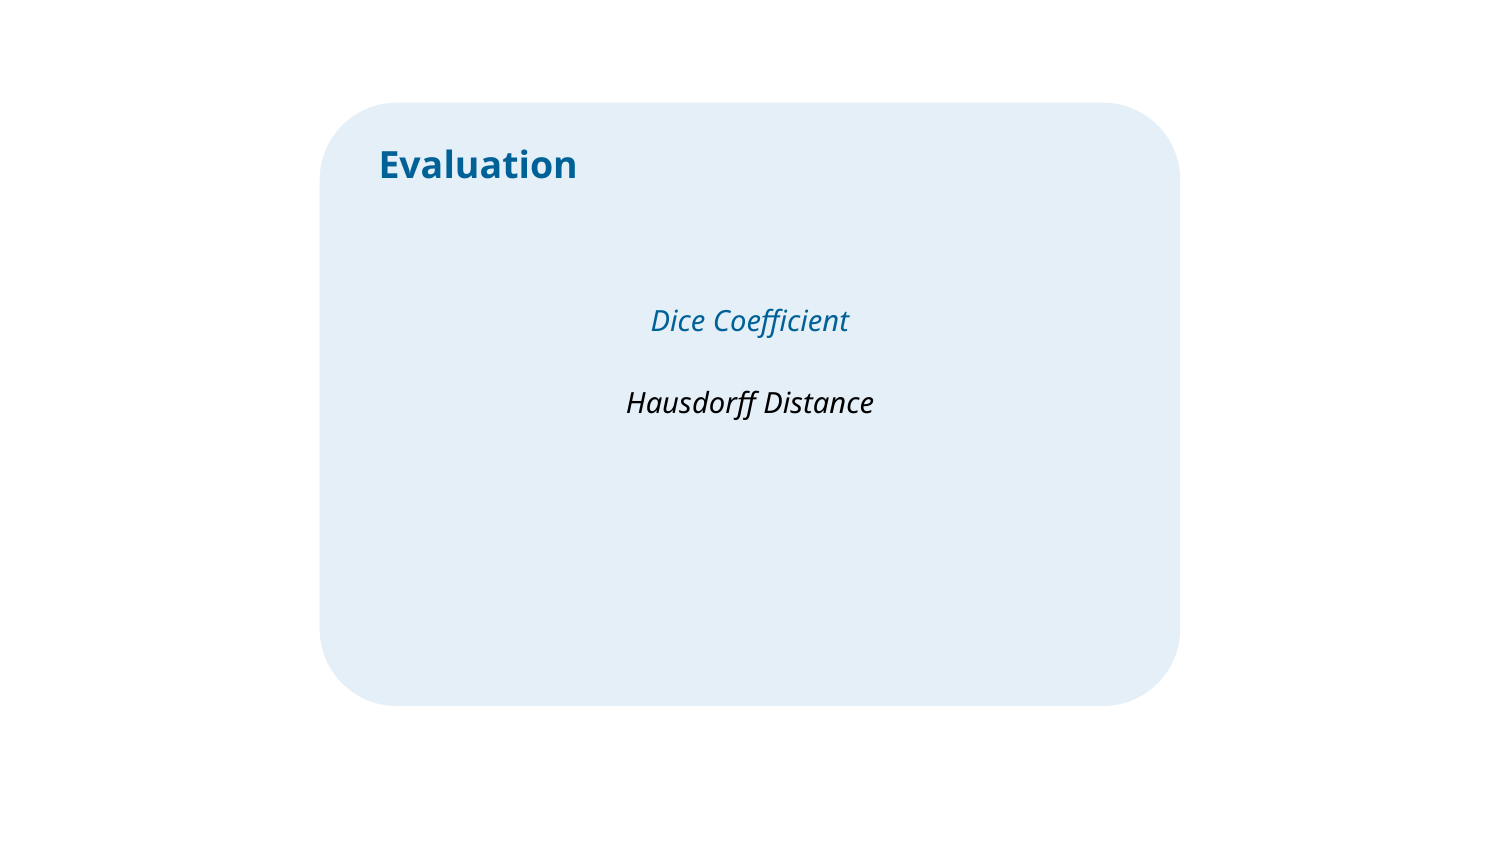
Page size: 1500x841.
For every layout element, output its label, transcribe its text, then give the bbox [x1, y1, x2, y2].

text_box Dice Coefficient [591, 294, 909, 345]
text_box Evaluation [363, 133, 710, 194]
text_box Hausdorff Distance [591, 376, 909, 427]
text_box [318, 101, 1182, 708]
